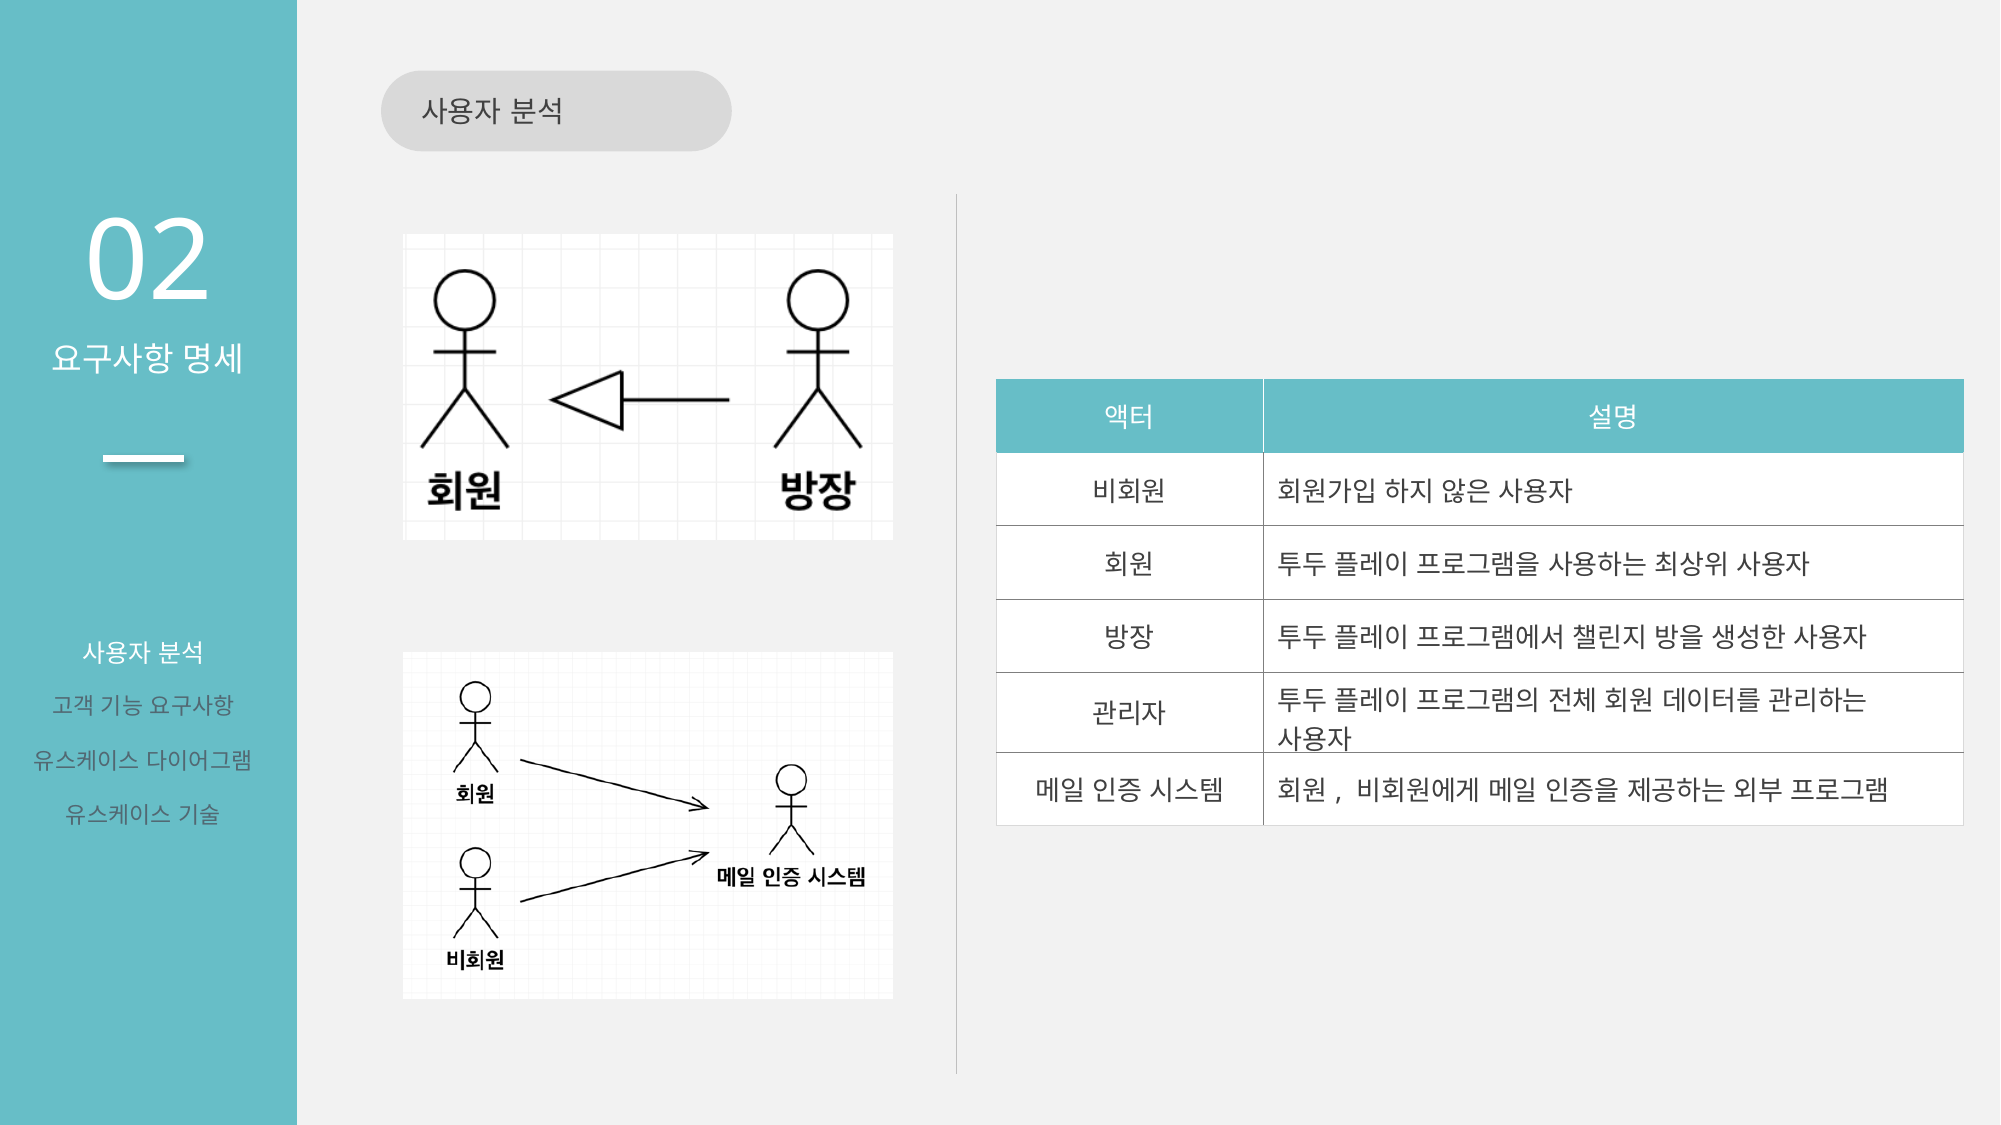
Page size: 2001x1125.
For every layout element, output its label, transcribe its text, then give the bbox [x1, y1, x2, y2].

table_cell 회원가입 하지 않은 사용자 [1264, 453, 1963, 525]
table_cell 투두 플레이 프로그램을 사용하는 최상위 사용자 [1264, 526, 1963, 599]
table_cell 투두 플레이 프로그램에서 챌린지 방을 생성한 사용자 [1264, 600, 1963, 672]
table_cell 비회원 [997, 453, 1263, 525]
text_box [379, 69, 733, 153]
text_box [32, 179, 264, 459]
picture [403, 234, 893, 540]
table_header 액터 [997, 380, 1263, 452]
text_box [0, 0, 298, 1125]
table_cell 투두 플레이 프로그램의 전체 회원 데이터를 관리하는 사용자 [1264, 673, 1963, 752]
table_header 설명 [1264, 380, 1963, 452]
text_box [15, 629, 272, 837]
picture [403, 652, 893, 999]
text_box 사용자 분석 [406, 85, 580, 136]
table_cell 메일 인증 시스템 [997, 753, 1263, 825]
table_cell 회원, 비회원에게 메일 인증을 제공하는 외부 프로그램 [1264, 753, 1963, 825]
table_cell 관리자 [997, 673, 1263, 752]
table_cell 방장 [997, 600, 1263, 672]
table_cell 회원 [997, 526, 1263, 599]
